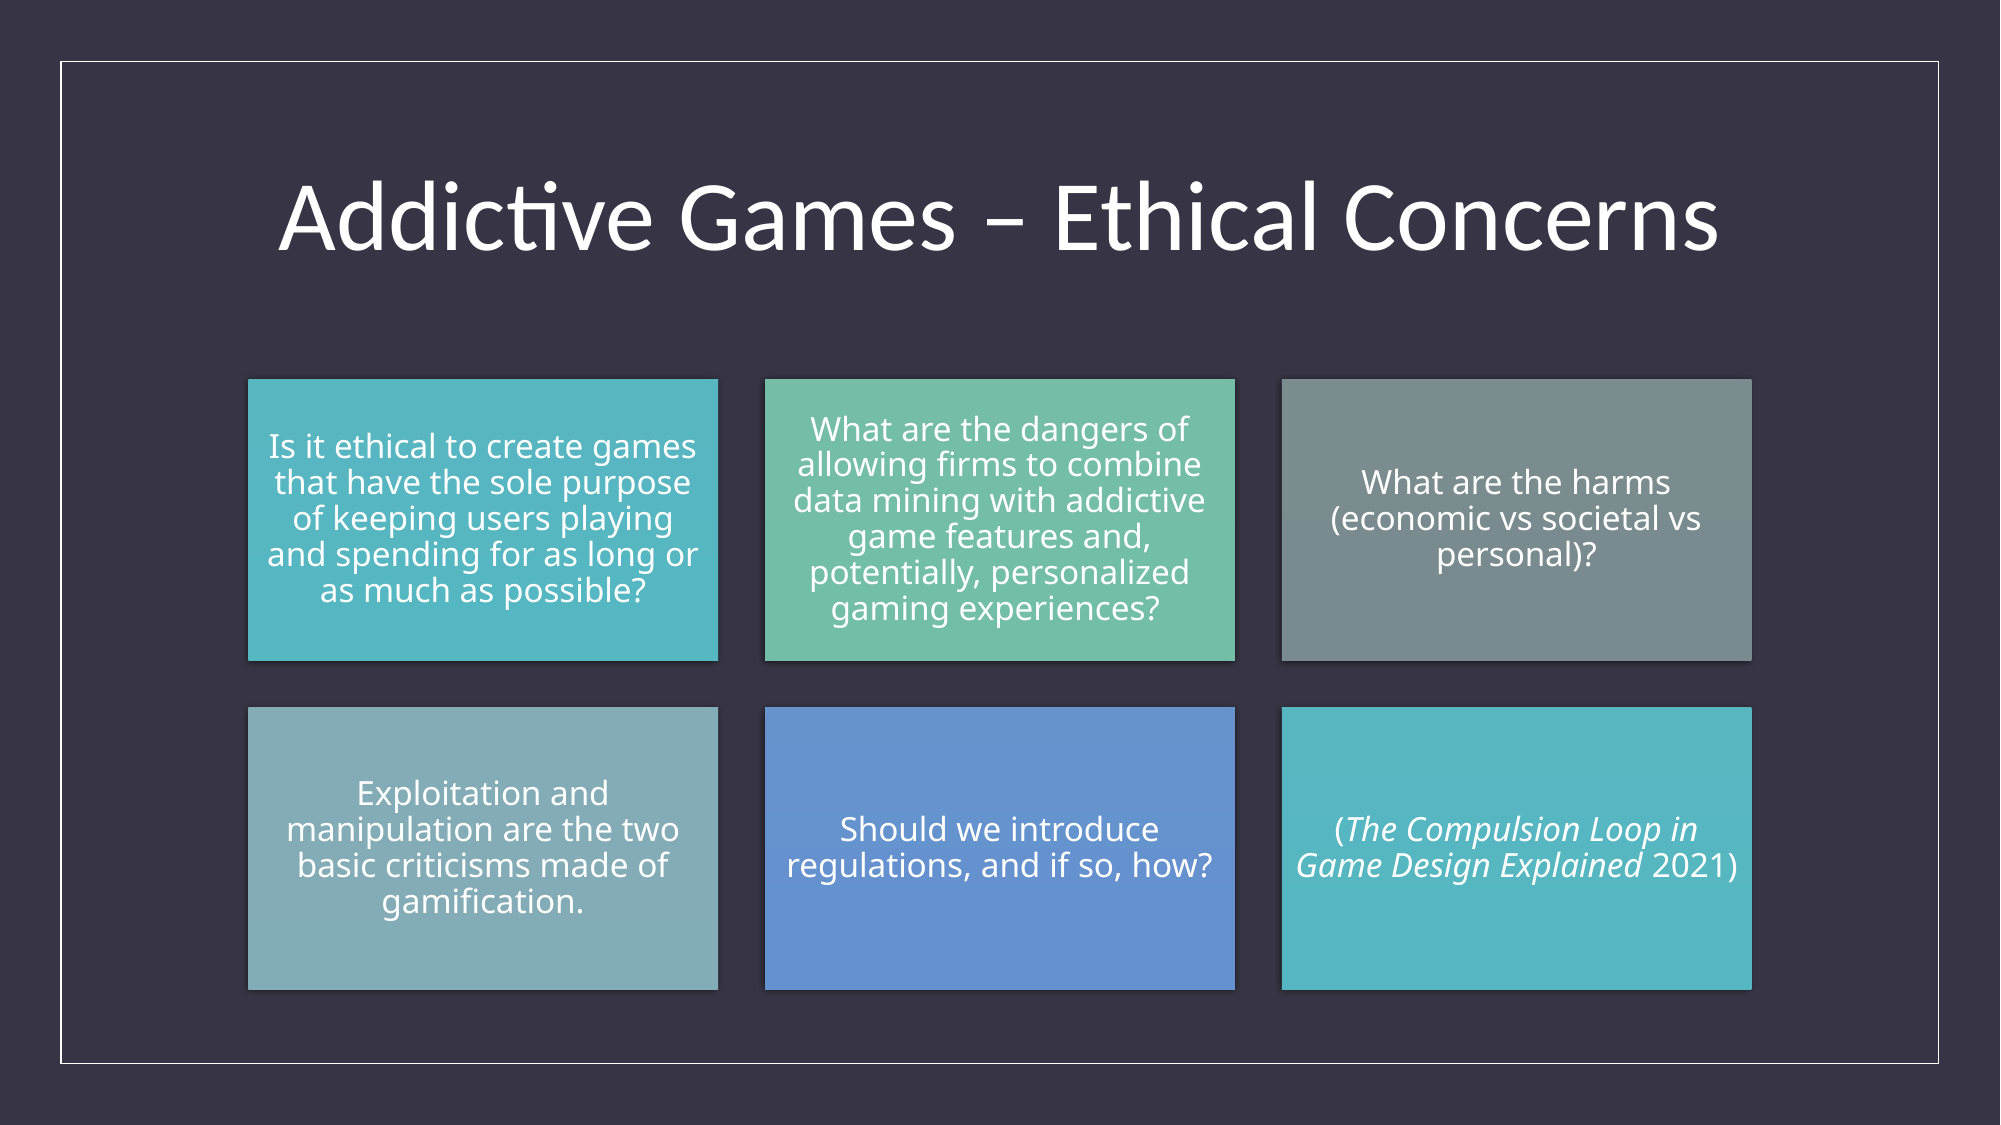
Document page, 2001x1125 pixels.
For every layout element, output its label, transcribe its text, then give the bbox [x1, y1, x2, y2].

title Addictive Games – Ethical Concerns [174, 105, 1825, 331]
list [174, 378, 1825, 991]
